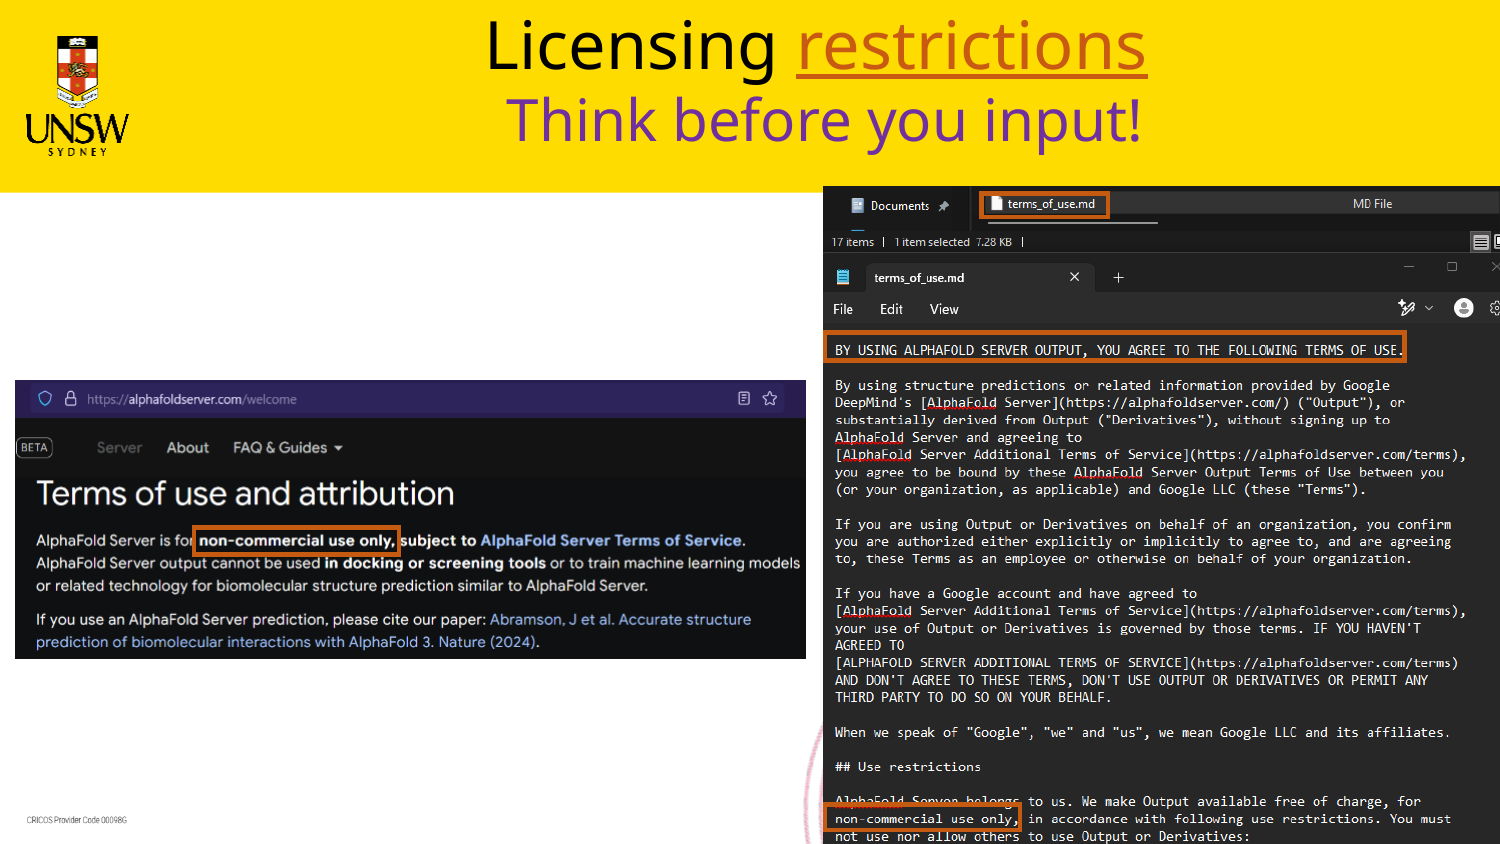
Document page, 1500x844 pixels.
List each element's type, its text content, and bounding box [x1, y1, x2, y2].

picture [823, 186, 1500, 844]
picture [26, 36, 129, 156]
title Licensing restrictions Think before you input! [165, 0, 1485, 156]
picture [15, 380, 806, 659]
